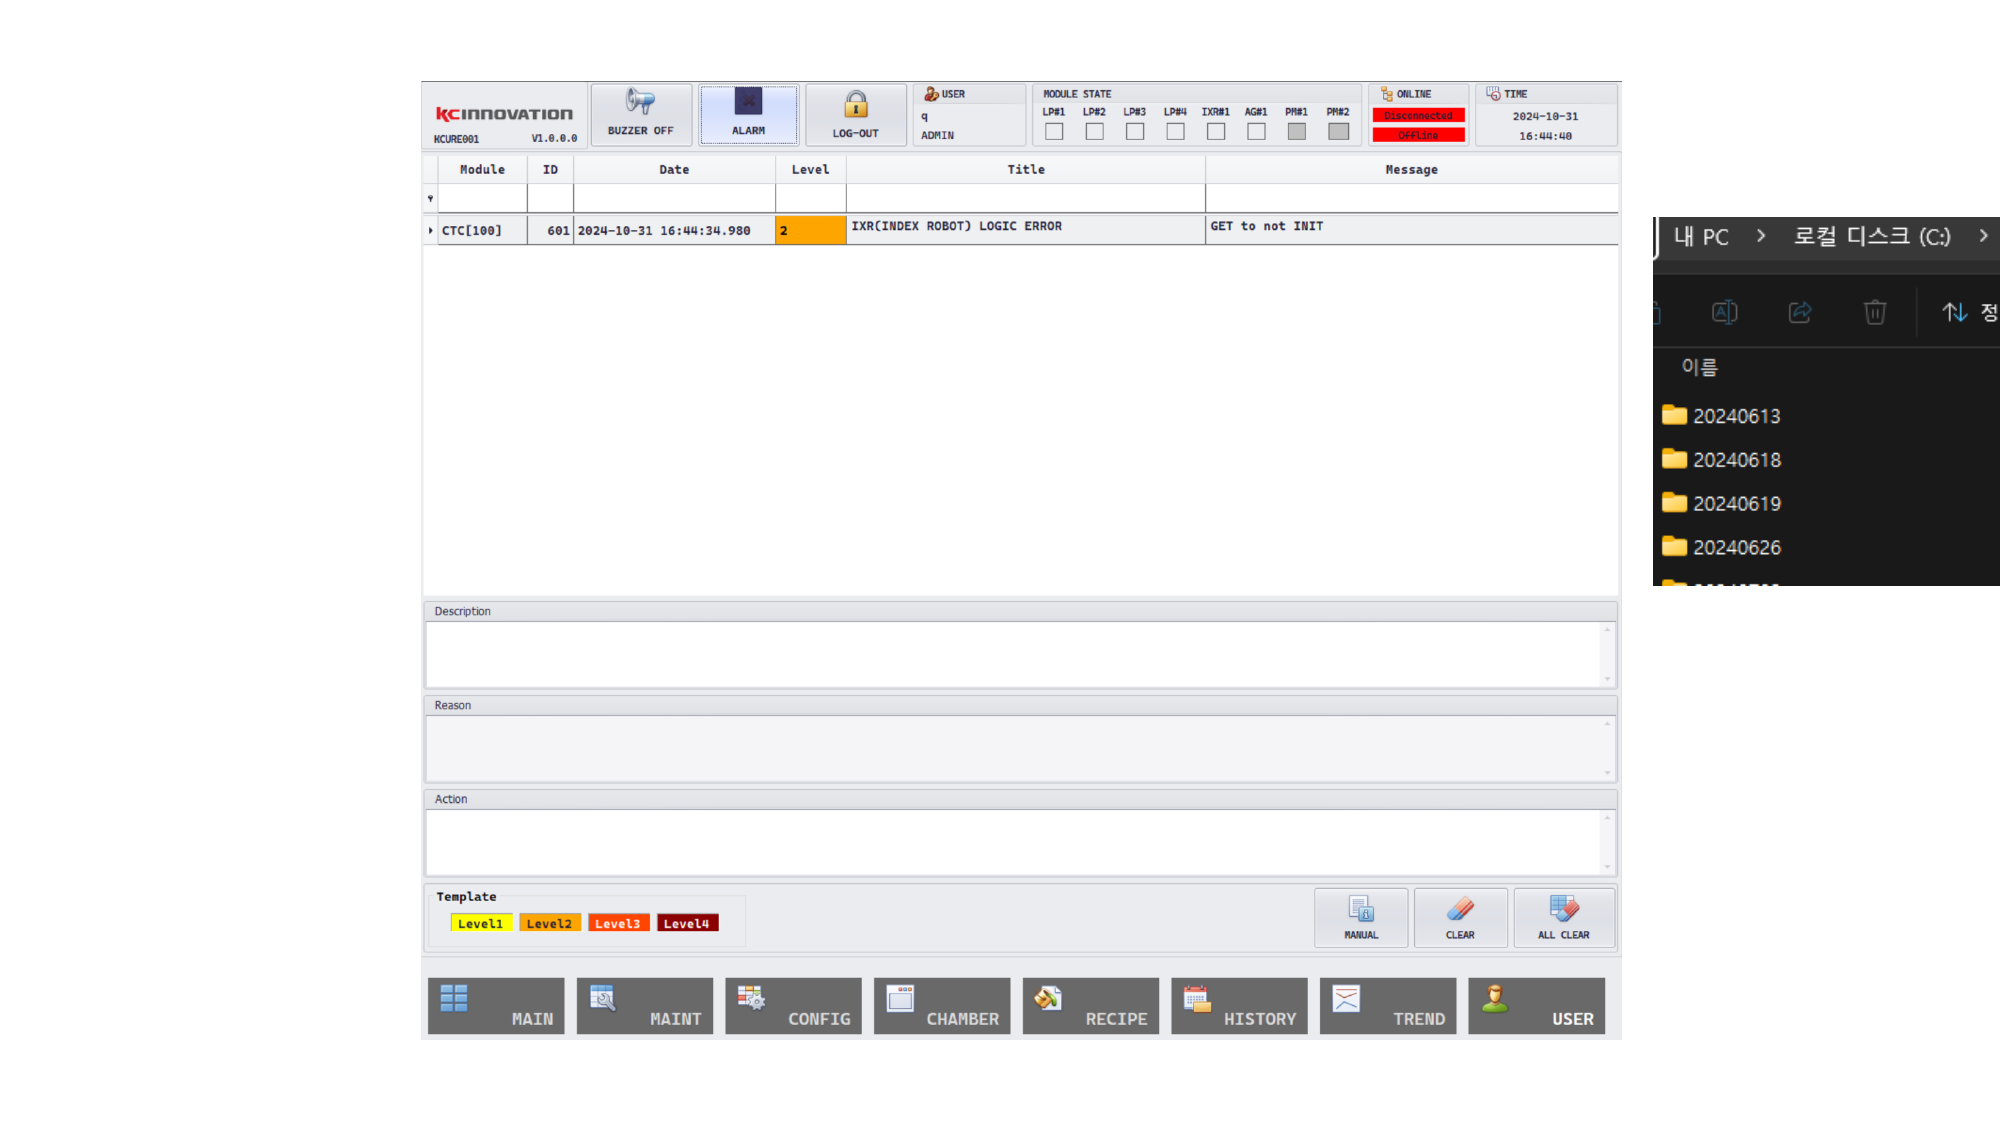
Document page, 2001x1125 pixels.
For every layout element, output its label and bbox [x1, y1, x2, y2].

picture [421, 80, 1622, 1040]
picture [1653, 217, 2000, 586]
